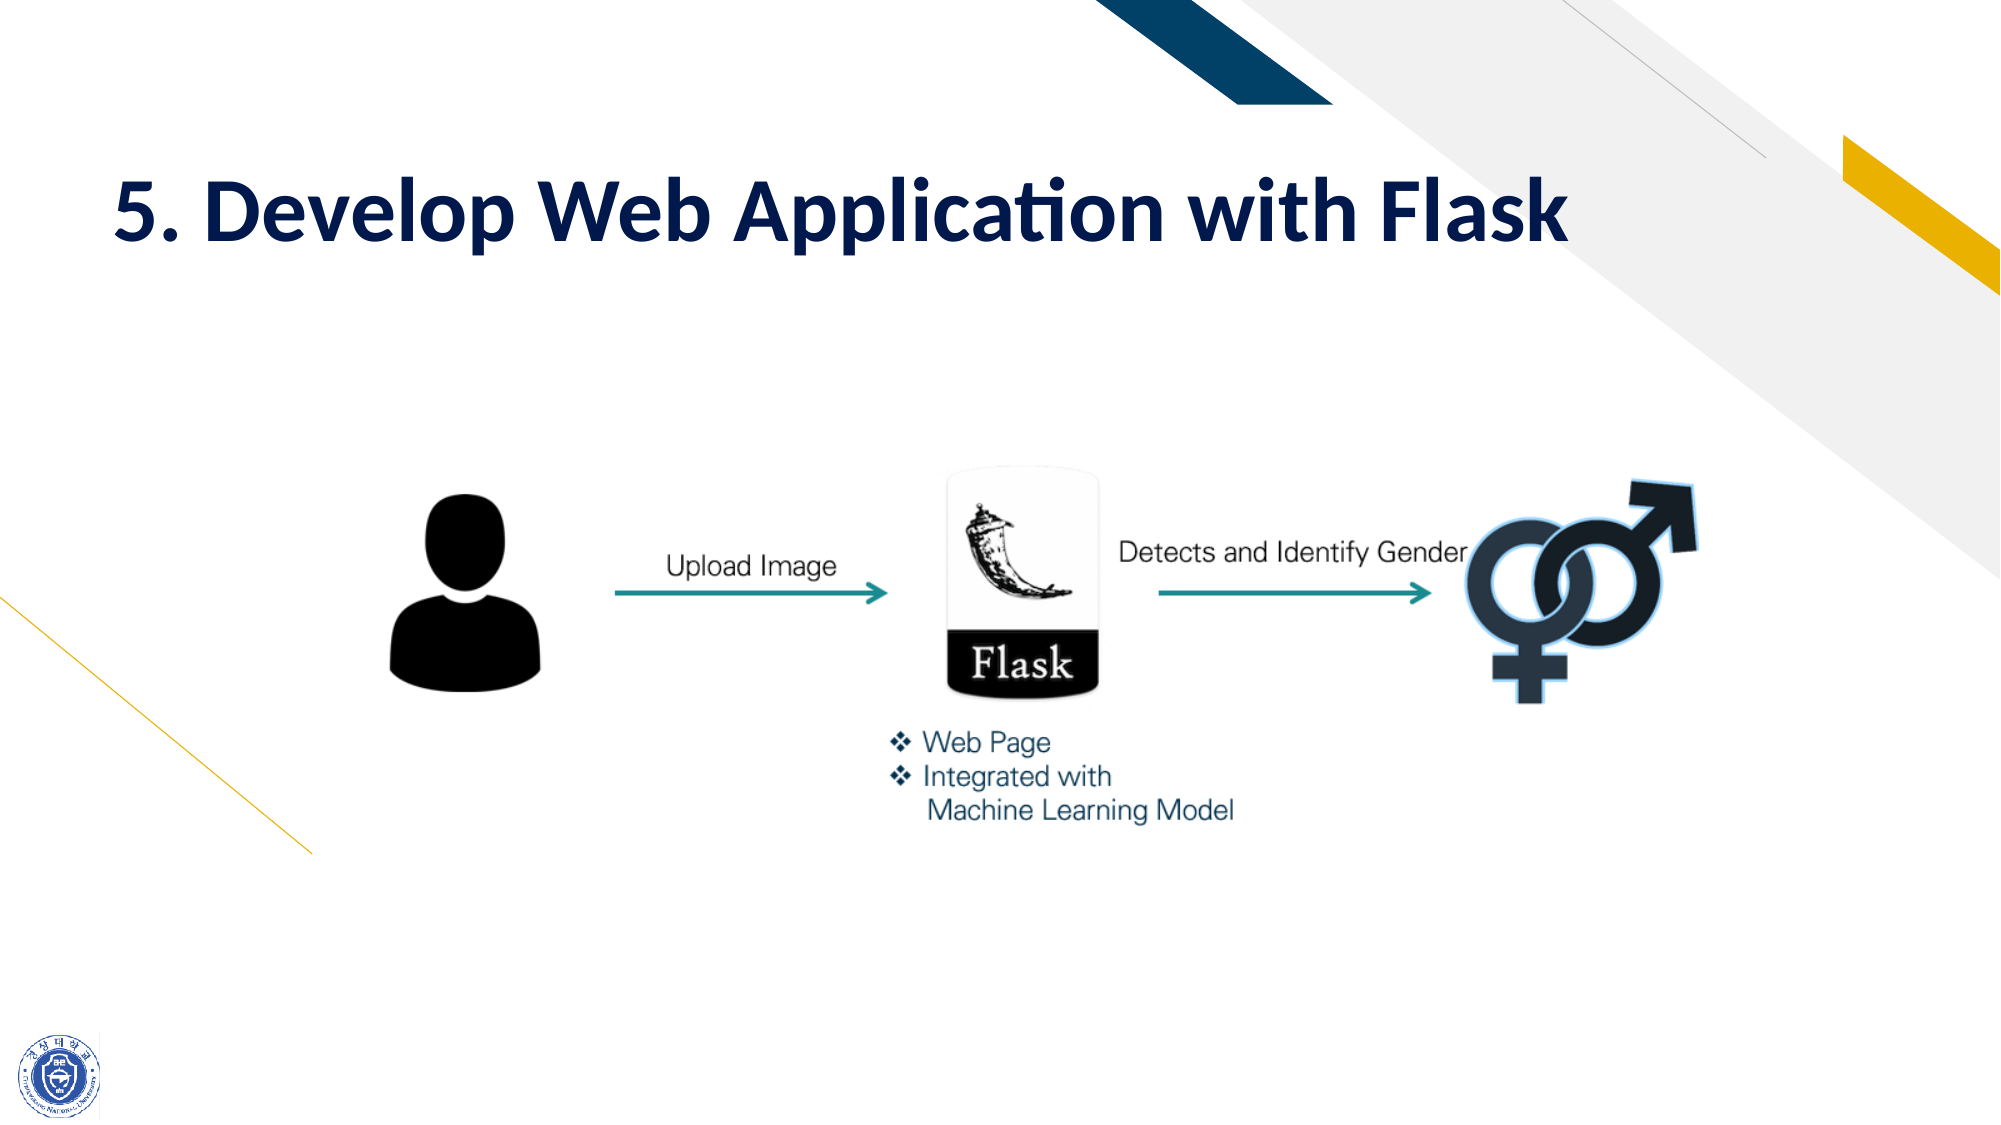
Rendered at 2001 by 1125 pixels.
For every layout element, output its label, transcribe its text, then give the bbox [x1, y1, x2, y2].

picture [374, 389, 1735, 875]
title 5. Develop Web Application with Flask [112, 149, 1813, 387]
picture [16, 1032, 100, 1121]
